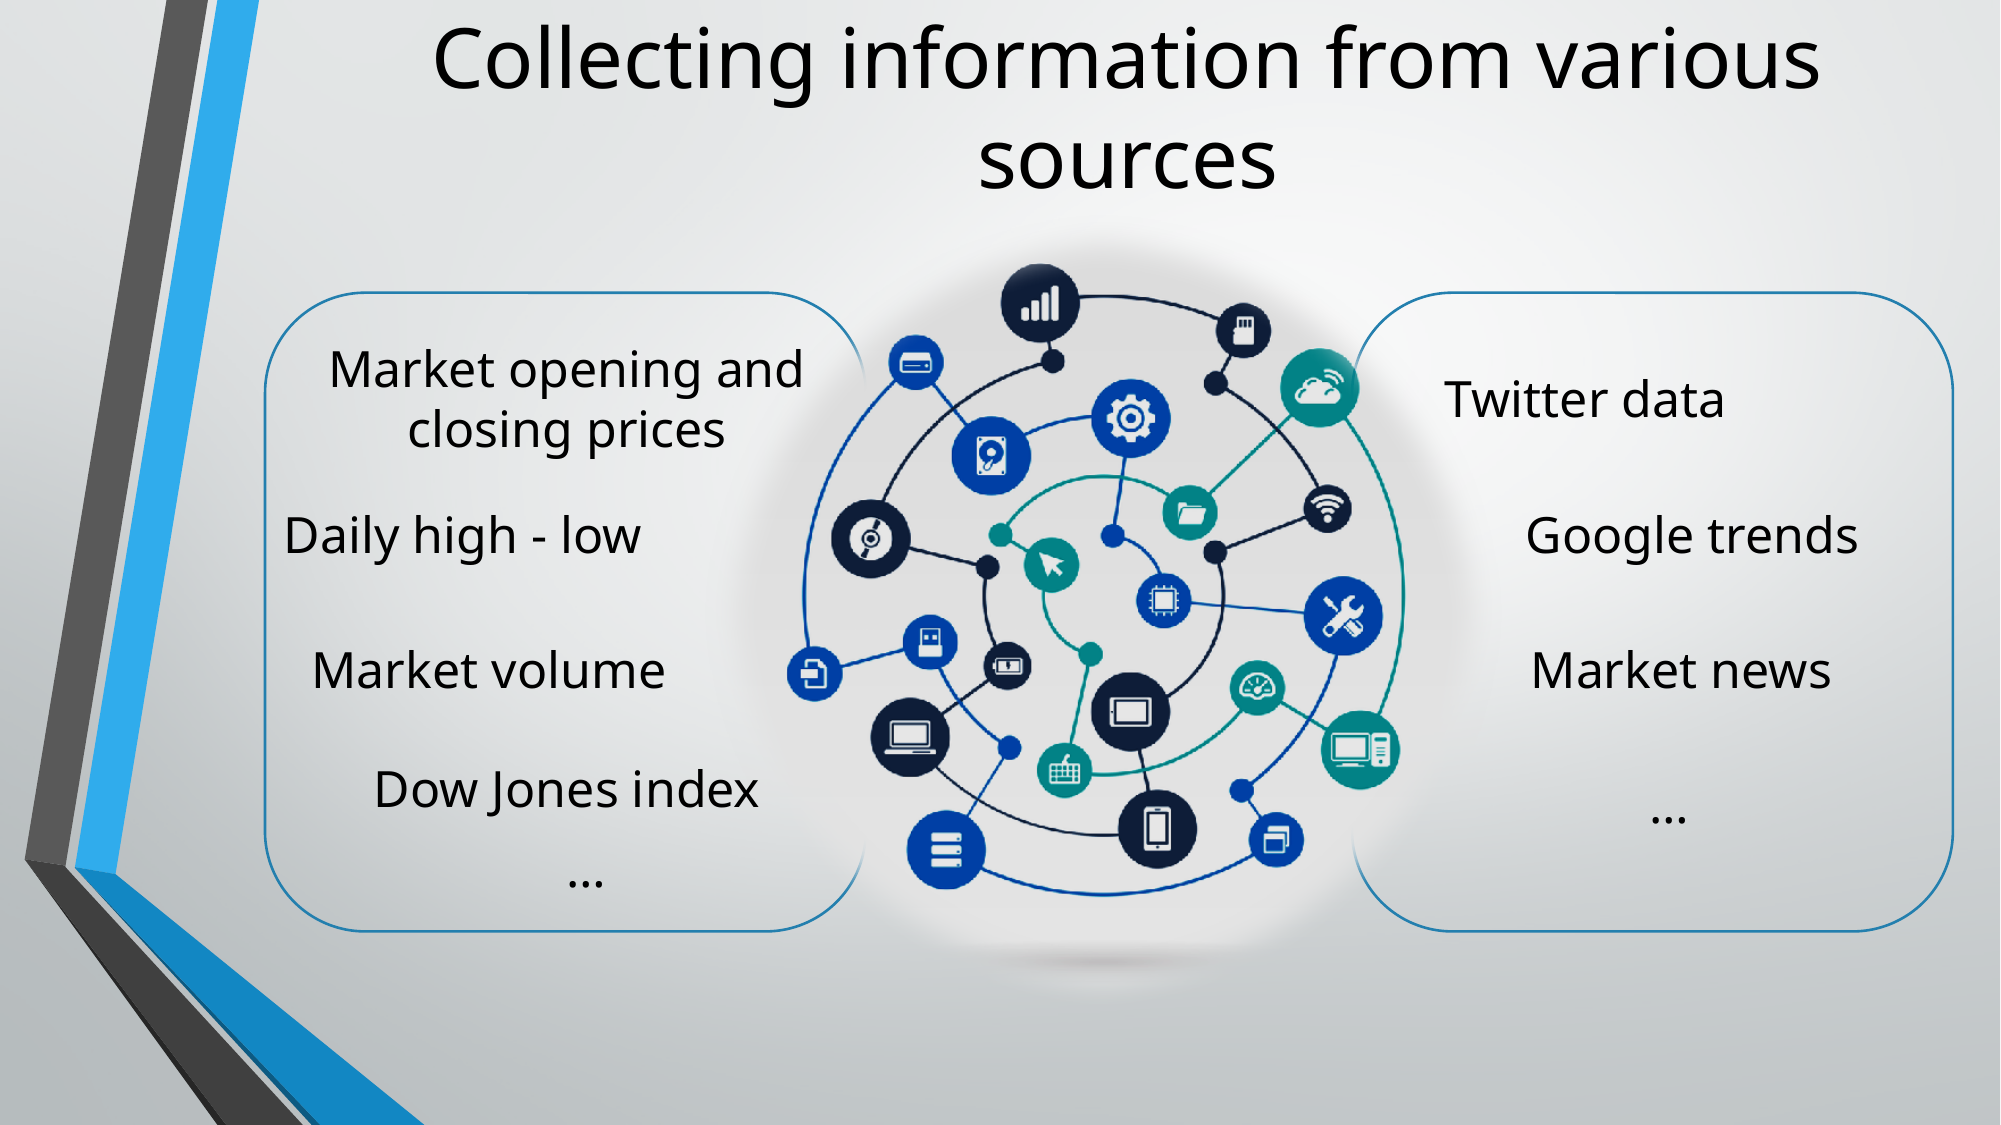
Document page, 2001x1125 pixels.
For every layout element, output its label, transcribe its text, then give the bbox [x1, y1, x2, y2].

picture [702, 212, 1505, 1015]
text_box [182, 292, 702, 932]
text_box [1505, 292, 1974, 932]
title Collecting information from various sources [306, 19, 1950, 191]
